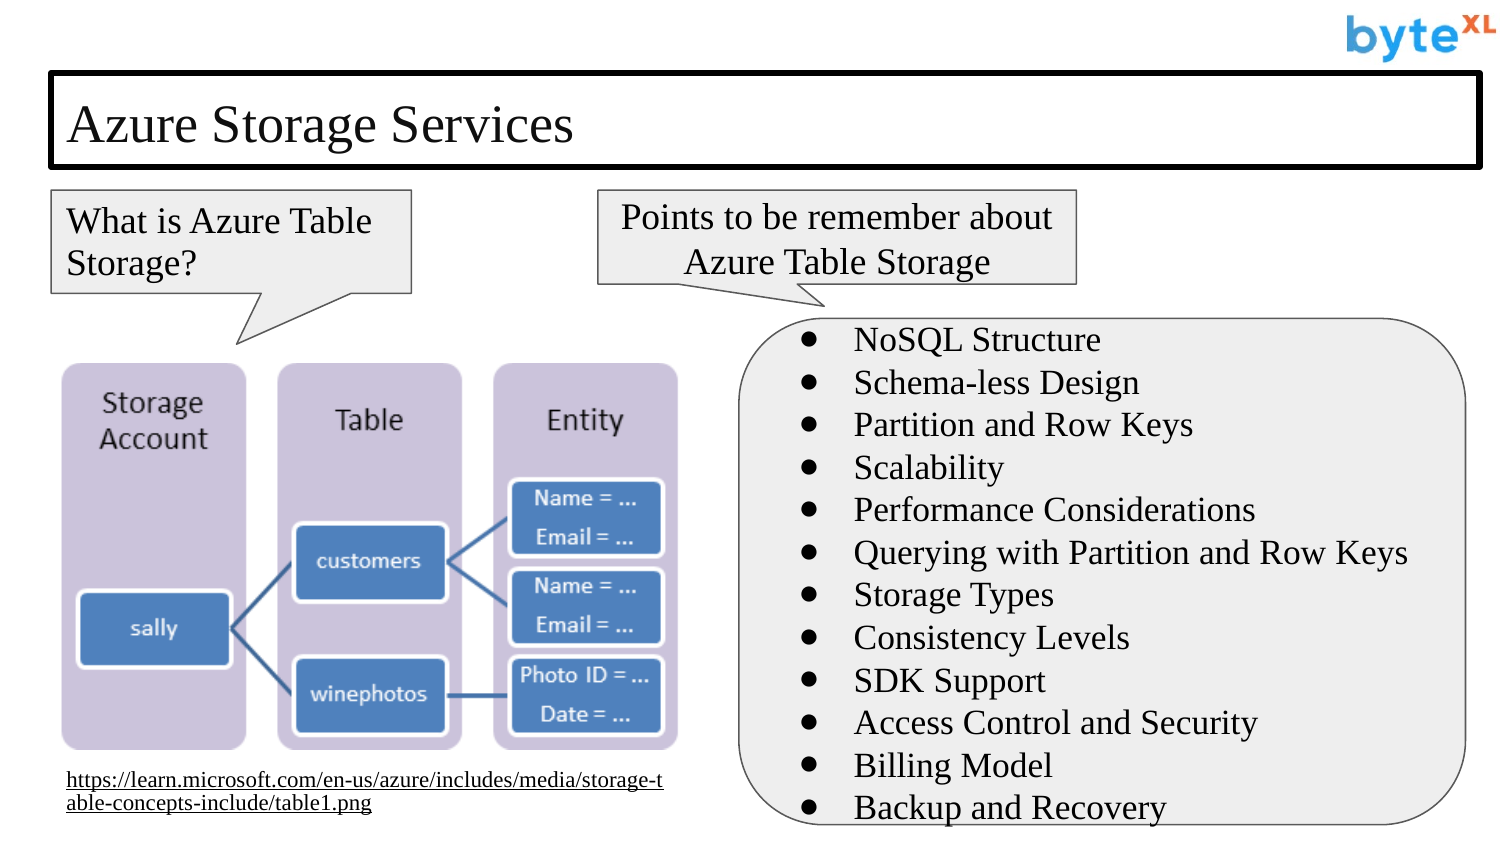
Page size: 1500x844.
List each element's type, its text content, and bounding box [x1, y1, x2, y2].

picture [1332, 0, 1500, 65]
title Azure Storage Services [51, 72, 1480, 167]
picture [50, 363, 685, 751]
text_box Points to be remember about Azure Table Storage [597, 190, 1077, 307]
text_box What is Azure Table Storage? [51, 190, 412, 345]
text_box NoSQL Structure Schema-less Design Partition and Row Keys Scalability Performance Considerations Querying with Partition and Row Keys Storage Types Consistency Levels SDK Support Access Control and Security Billing Model Backup and Recovery [738, 318, 1466, 825]
text_box https://learn.microsoft.com/en-us/azure/includes/media/storage-table-concepts-include/table1.png [51, 757, 685, 835]
